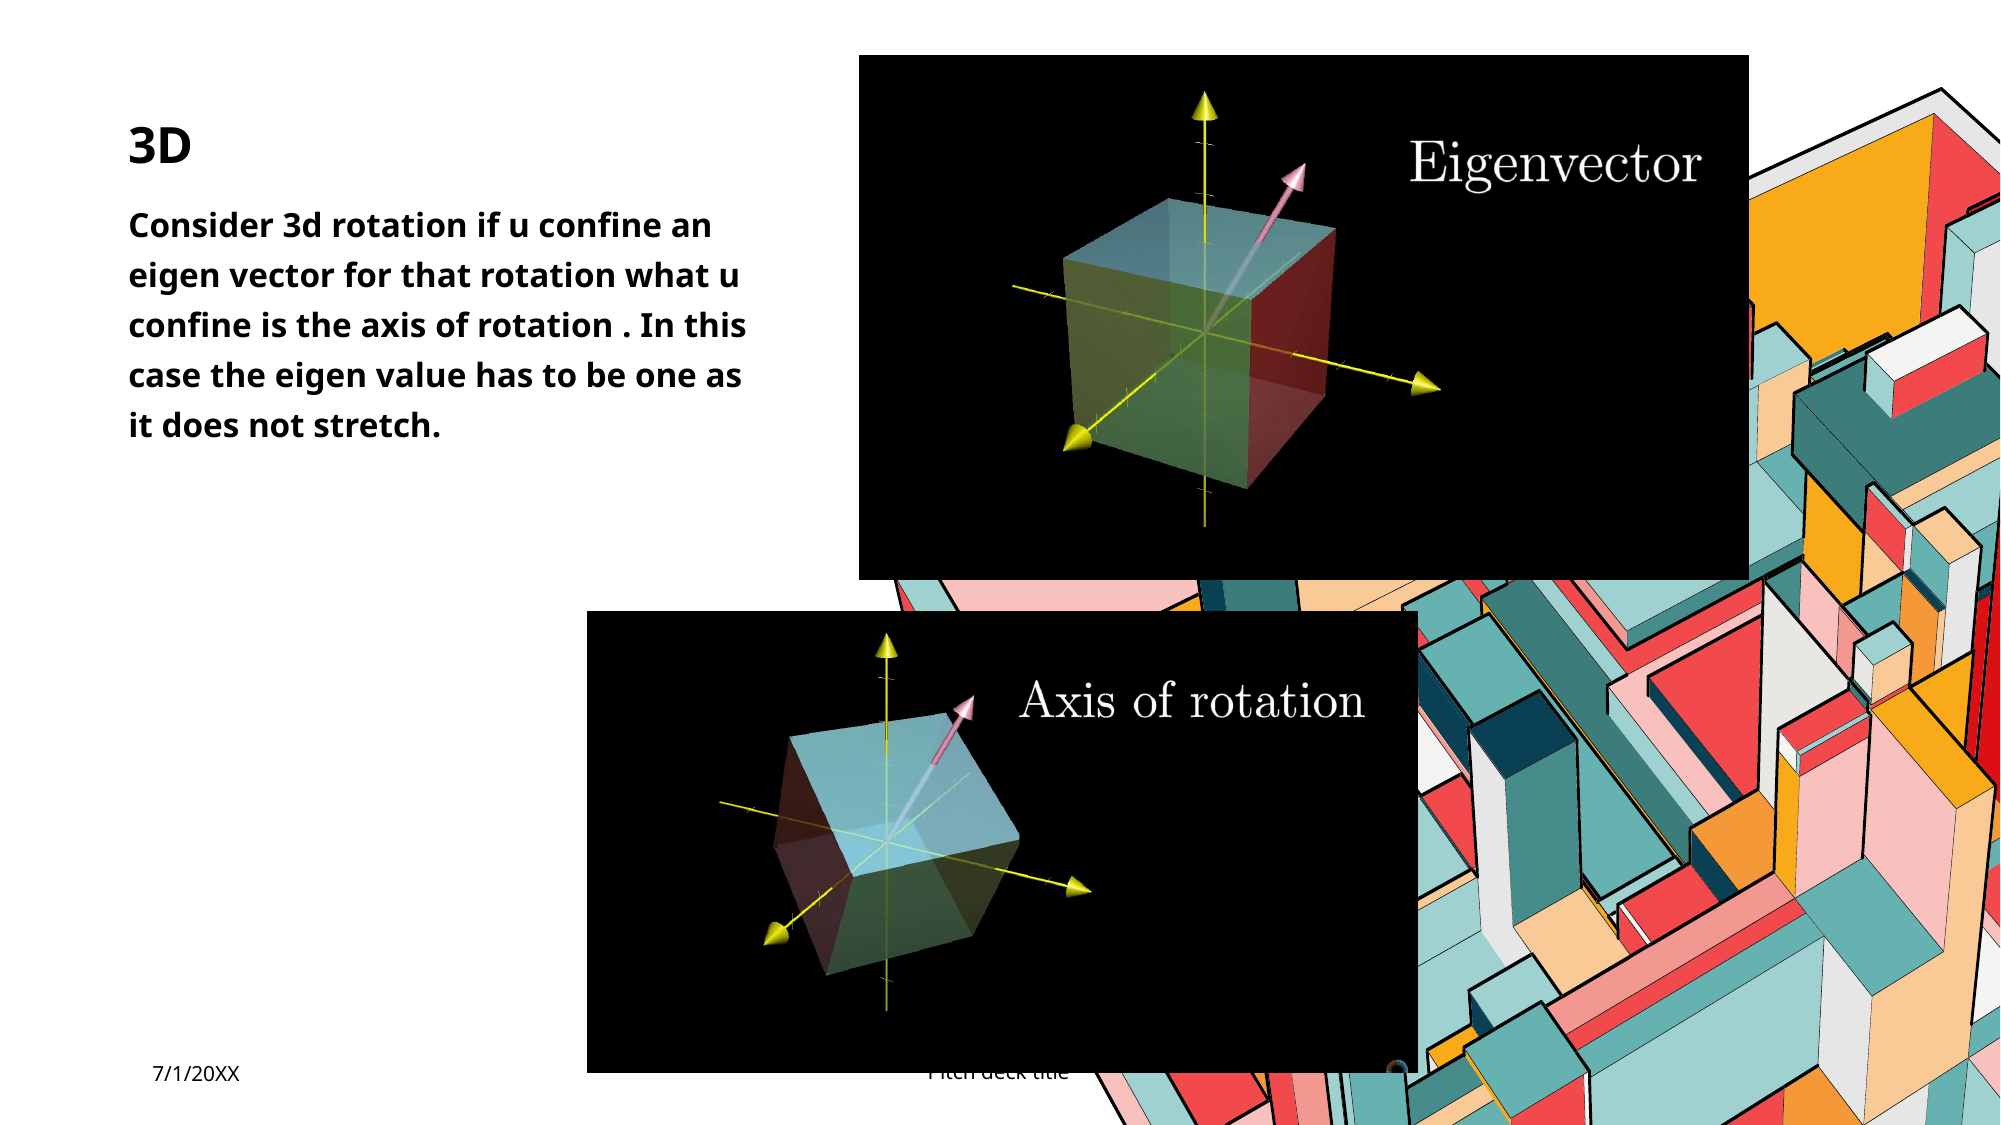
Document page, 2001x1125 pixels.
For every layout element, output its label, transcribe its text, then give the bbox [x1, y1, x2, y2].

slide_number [137, 1042, 363, 1103]
list 3D Consider 3d rotation if u confine an eigen vector for that rotation what u confine is the axis of rotation . In this case the eigen value has to be one as it does not stretch. [113, 116, 789, 912]
picture [858, 55, 1749, 580]
footer Pitch deck title [634, 1073, 1085, 1103]
picture [587, 611, 1418, 1073]
slide_number 4 [1412, 1042, 1863, 1103]
